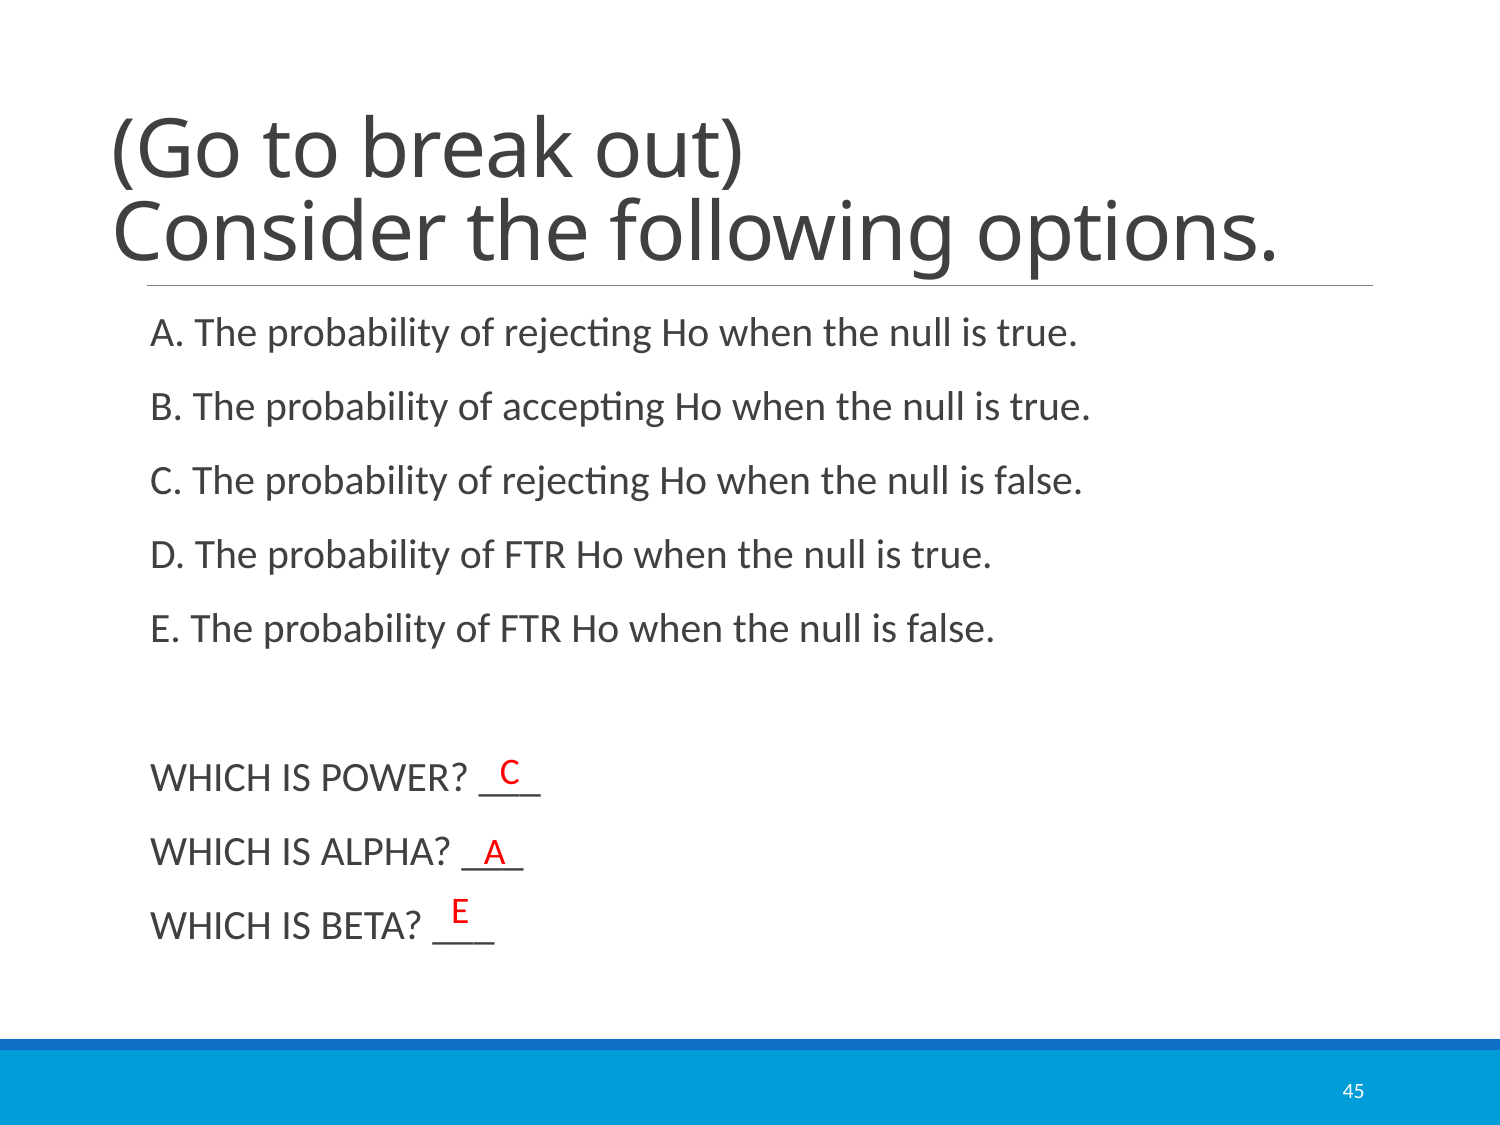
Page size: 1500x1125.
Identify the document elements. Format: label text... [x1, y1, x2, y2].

text_box A [469, 819, 576, 880]
text_box E [436, 878, 544, 939]
text_box C [485, 739, 592, 800]
list A. The probability of rejecting Ho when the null is true. B. The probability of accepting Ho when the null is true. C. The probability of rejecting Ho when the null is false. D. The probability of FTR Ho when the null is true. E. The probability of FTR Ho when the null is false. WHICH IS POWER? ___ WHICH IS ALPHA? ___ WHICH IS BETA? ___ [135, 302, 1373, 963]
slide_number 45 [1218, 1059, 1380, 1120]
title (Go to break out) Consider the following options. [96, 47, 1373, 285]
